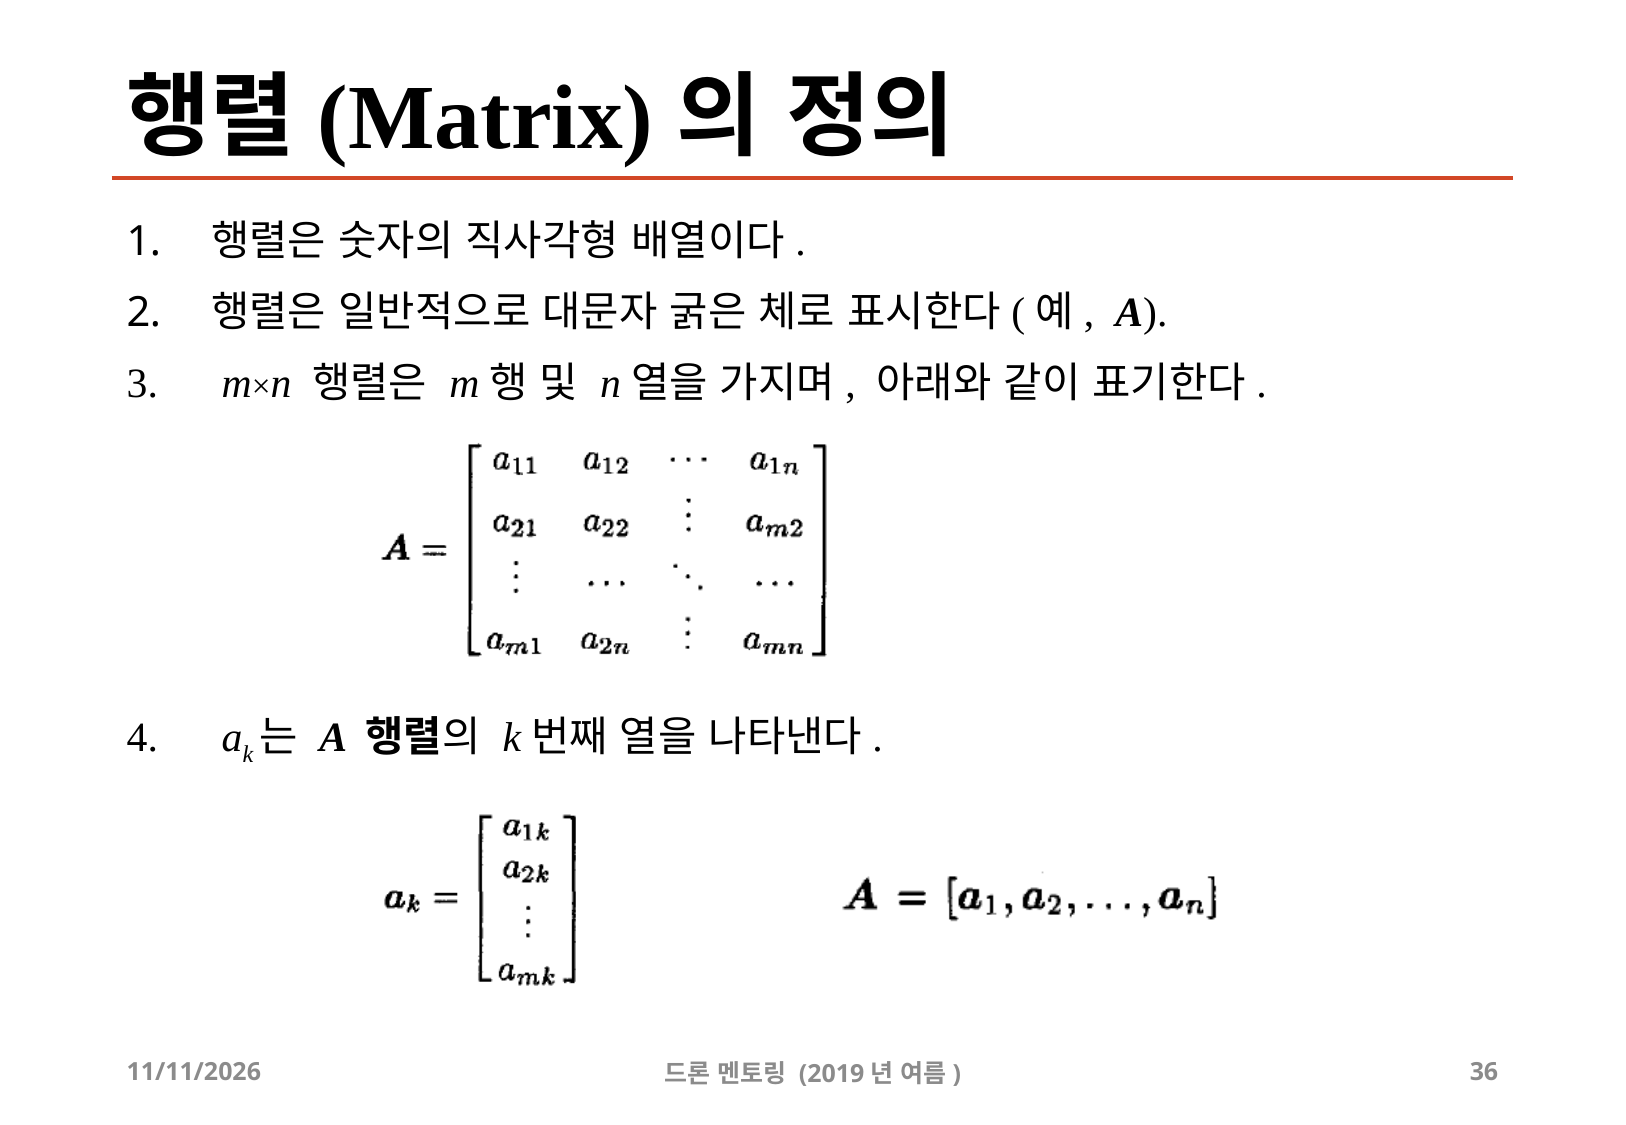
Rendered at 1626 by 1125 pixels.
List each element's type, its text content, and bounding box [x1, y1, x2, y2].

footer 드론 멘토링 (2019년 여름) [538, 1042, 1087, 1103]
picture [374, 795, 589, 995]
title 행렬(Matrix)의 정의 [111, 59, 1514, 179]
slide_number 36 [1433, 1042, 1514, 1103]
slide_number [111, 1042, 303, 1103]
picture [371, 426, 840, 670]
list 행렬은 숫자의 직사각형 배열이다. 행렬은 일반적으로 대문자 굵은 체로 표시한다(예, A). m×n 행렬은 m행 및 n열을 가지며, 아래와 같이 표기한다. ak는 A 행렬의 k번째 열을 나타낸다. [111, 205, 1514, 1014]
picture [835, 856, 1224, 934]
